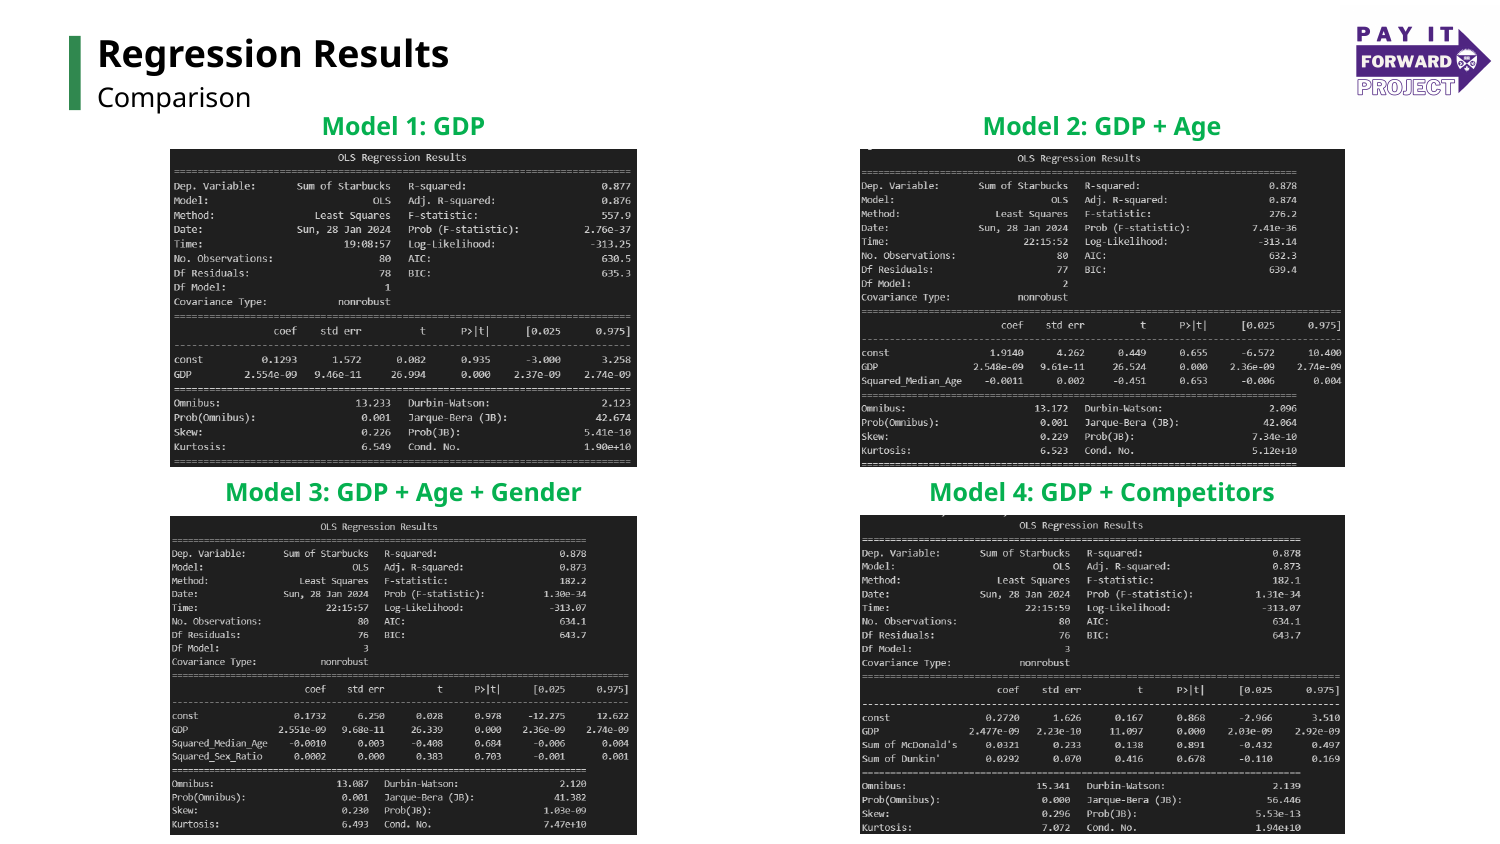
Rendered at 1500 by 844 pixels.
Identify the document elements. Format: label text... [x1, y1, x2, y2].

text_box Model 2: GDP + Age [863, 110, 1342, 147]
text_box Model 3: GDP + Age + Gender [164, 476, 643, 524]
picture [1340, 5, 1500, 110]
text_box Regression Results [97, 30, 1322, 77]
picture [859, 515, 1345, 834]
picture [859, 148, 1345, 468]
text_box Model 1: GDP [164, 110, 643, 157]
text_box Comparison [97, 80, 1322, 127]
text_box [69, 35, 81, 111]
picture [169, 516, 637, 835]
text_box Model 4: GDP + Competitors [863, 476, 1342, 513]
picture [169, 149, 638, 468]
